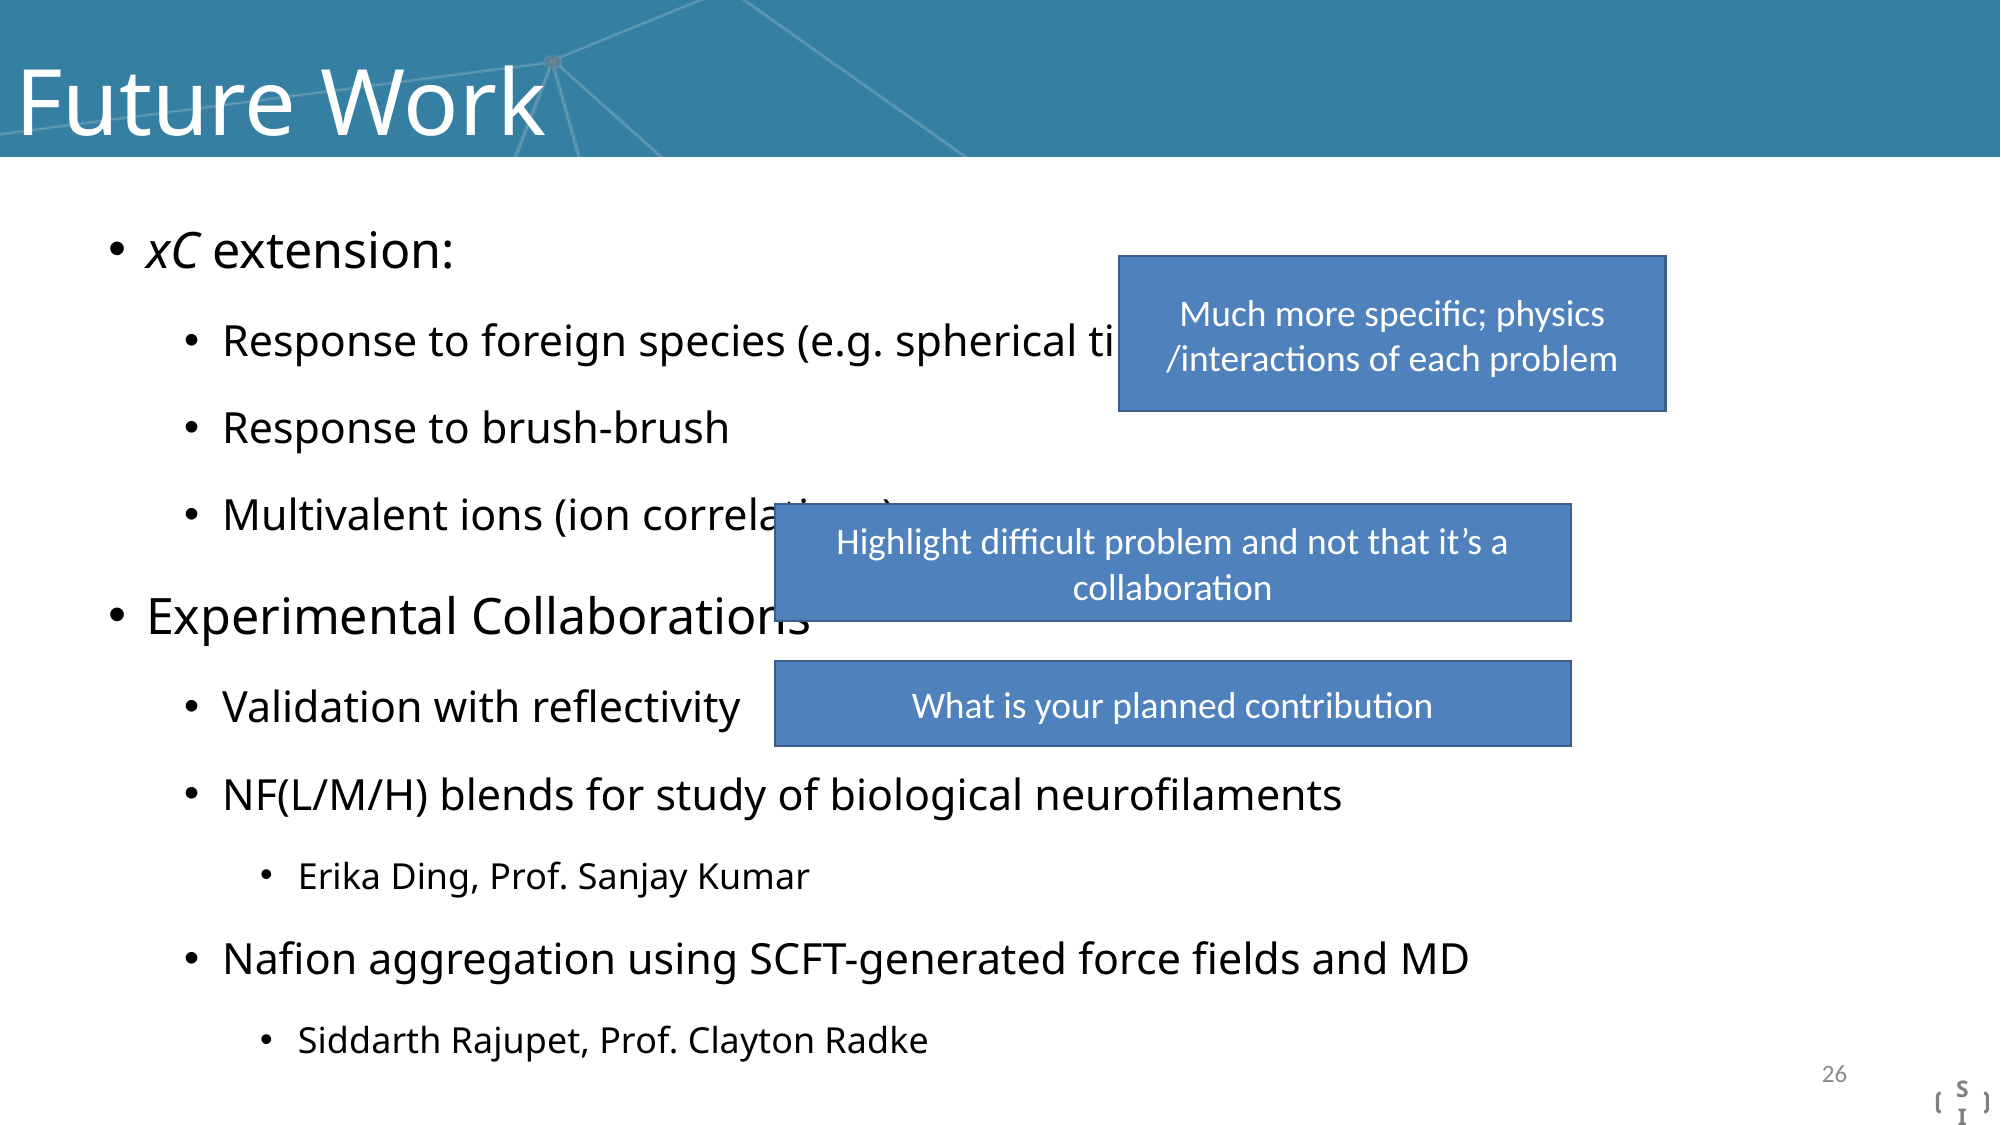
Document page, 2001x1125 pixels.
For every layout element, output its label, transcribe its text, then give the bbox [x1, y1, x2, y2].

title Future Work [0, 23, 1725, 155]
list xC extension: Response to foreign species (e.g. spherical tip of AFM) Response to brush-brush Multivalent ions (ion correlations) Experimental Collaborations Validation with reflectivity NF(L/M/H) blends for study of biological neurofilaments Erika Ding, Prof. Sanjay Kumar Nafion aggregation using SCFT-generated force fields and MD Siddarth Rajupet, Prof. Clayton Radke [93, 204, 1819, 1072]
text_box What is your planned contribution [774, 660, 1572, 747]
text_box Highlight difficult problem and not that it’s a collaboration [774, 503, 1572, 622]
text_box Much more specific; physics /interactions of each problem [1118, 255, 1667, 412]
slide_number 26 [1412, 1042, 1863, 1103]
